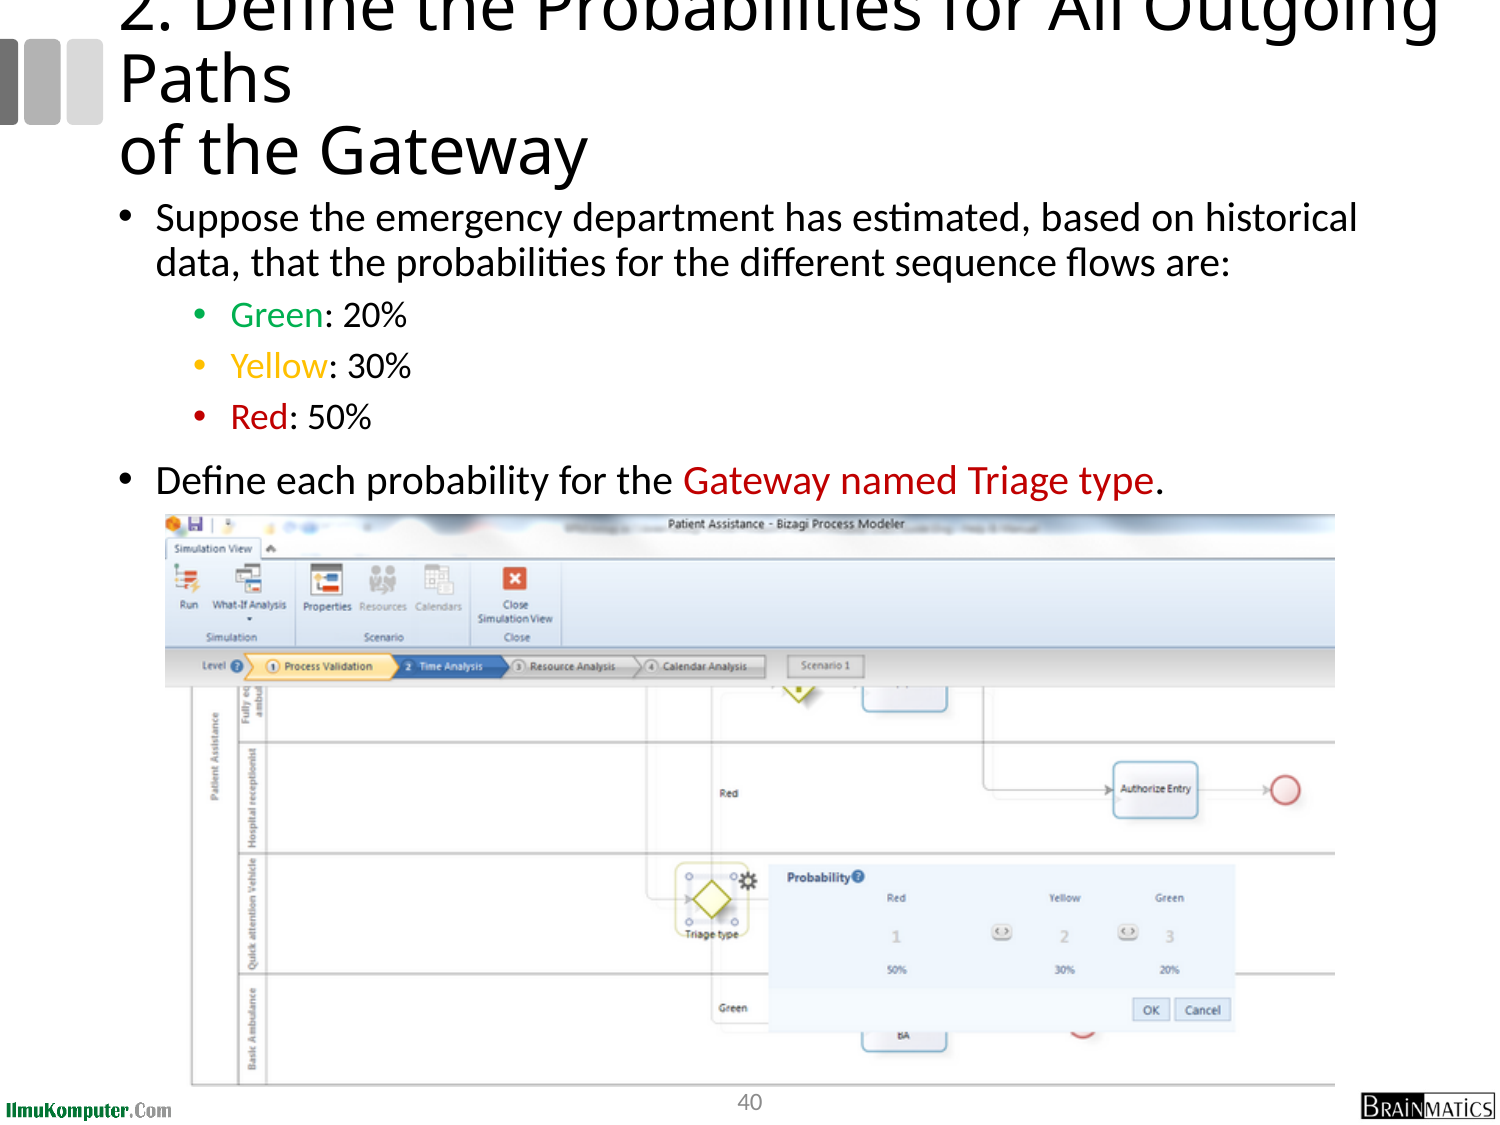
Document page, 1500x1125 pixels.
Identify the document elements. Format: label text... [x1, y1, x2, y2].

title 2. Define the Probabilities for All Outgoing Paths of the Gateway [103, 24, 1498, 138]
picture [165, 514, 1335, 1087]
picture [1358, 1089, 1498, 1123]
picture [4, 1095, 173, 1125]
list Suppose the emergency department has estimated, based on historical data, that the probabilities for the different sequence flows are: Green: 20% Yellow: 30% Red: 50% Define each probability for the Gateway named Triage type. [103, 187, 1437, 1063]
slide_number 40 [581, 1087, 919, 1125]
